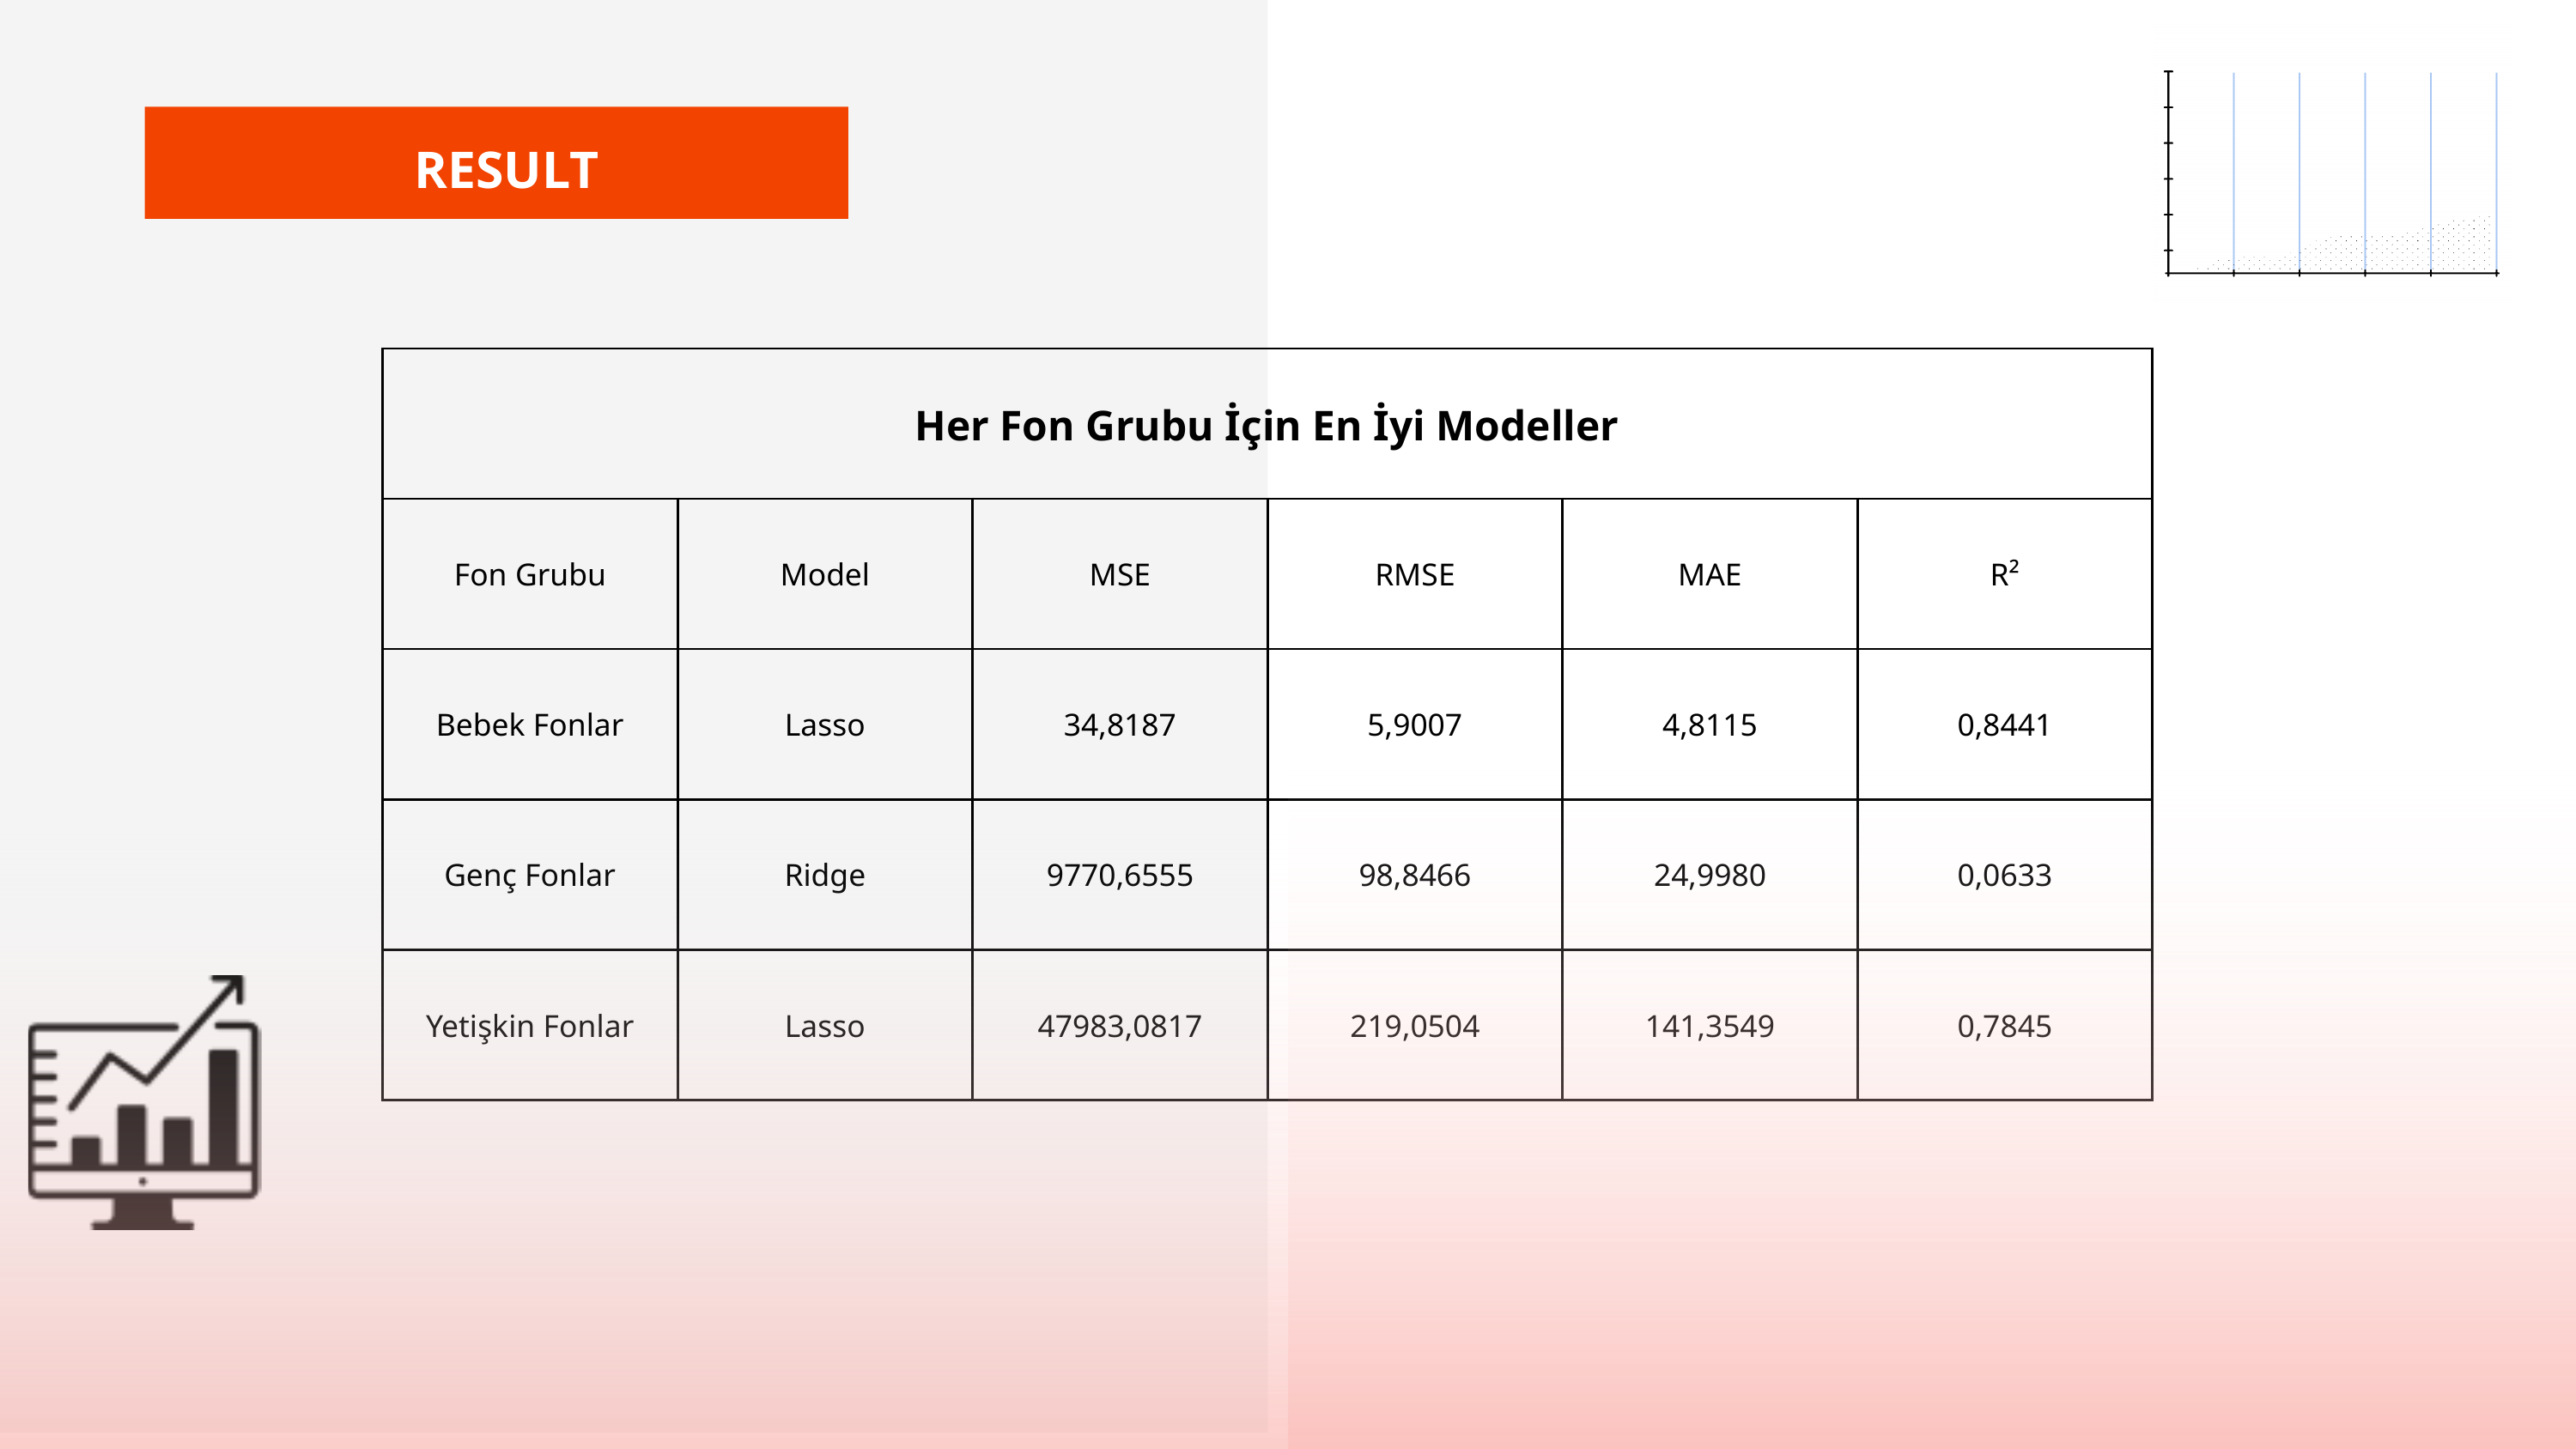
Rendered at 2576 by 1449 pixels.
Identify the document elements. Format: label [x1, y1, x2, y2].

text_box [144, 106, 849, 220]
text_box [0, 0, 1268, 218]
picture [2152, 22, 2512, 304]
text_box [0, 218, 1288, 1449]
text_box [1287, 144, 2576, 1449]
